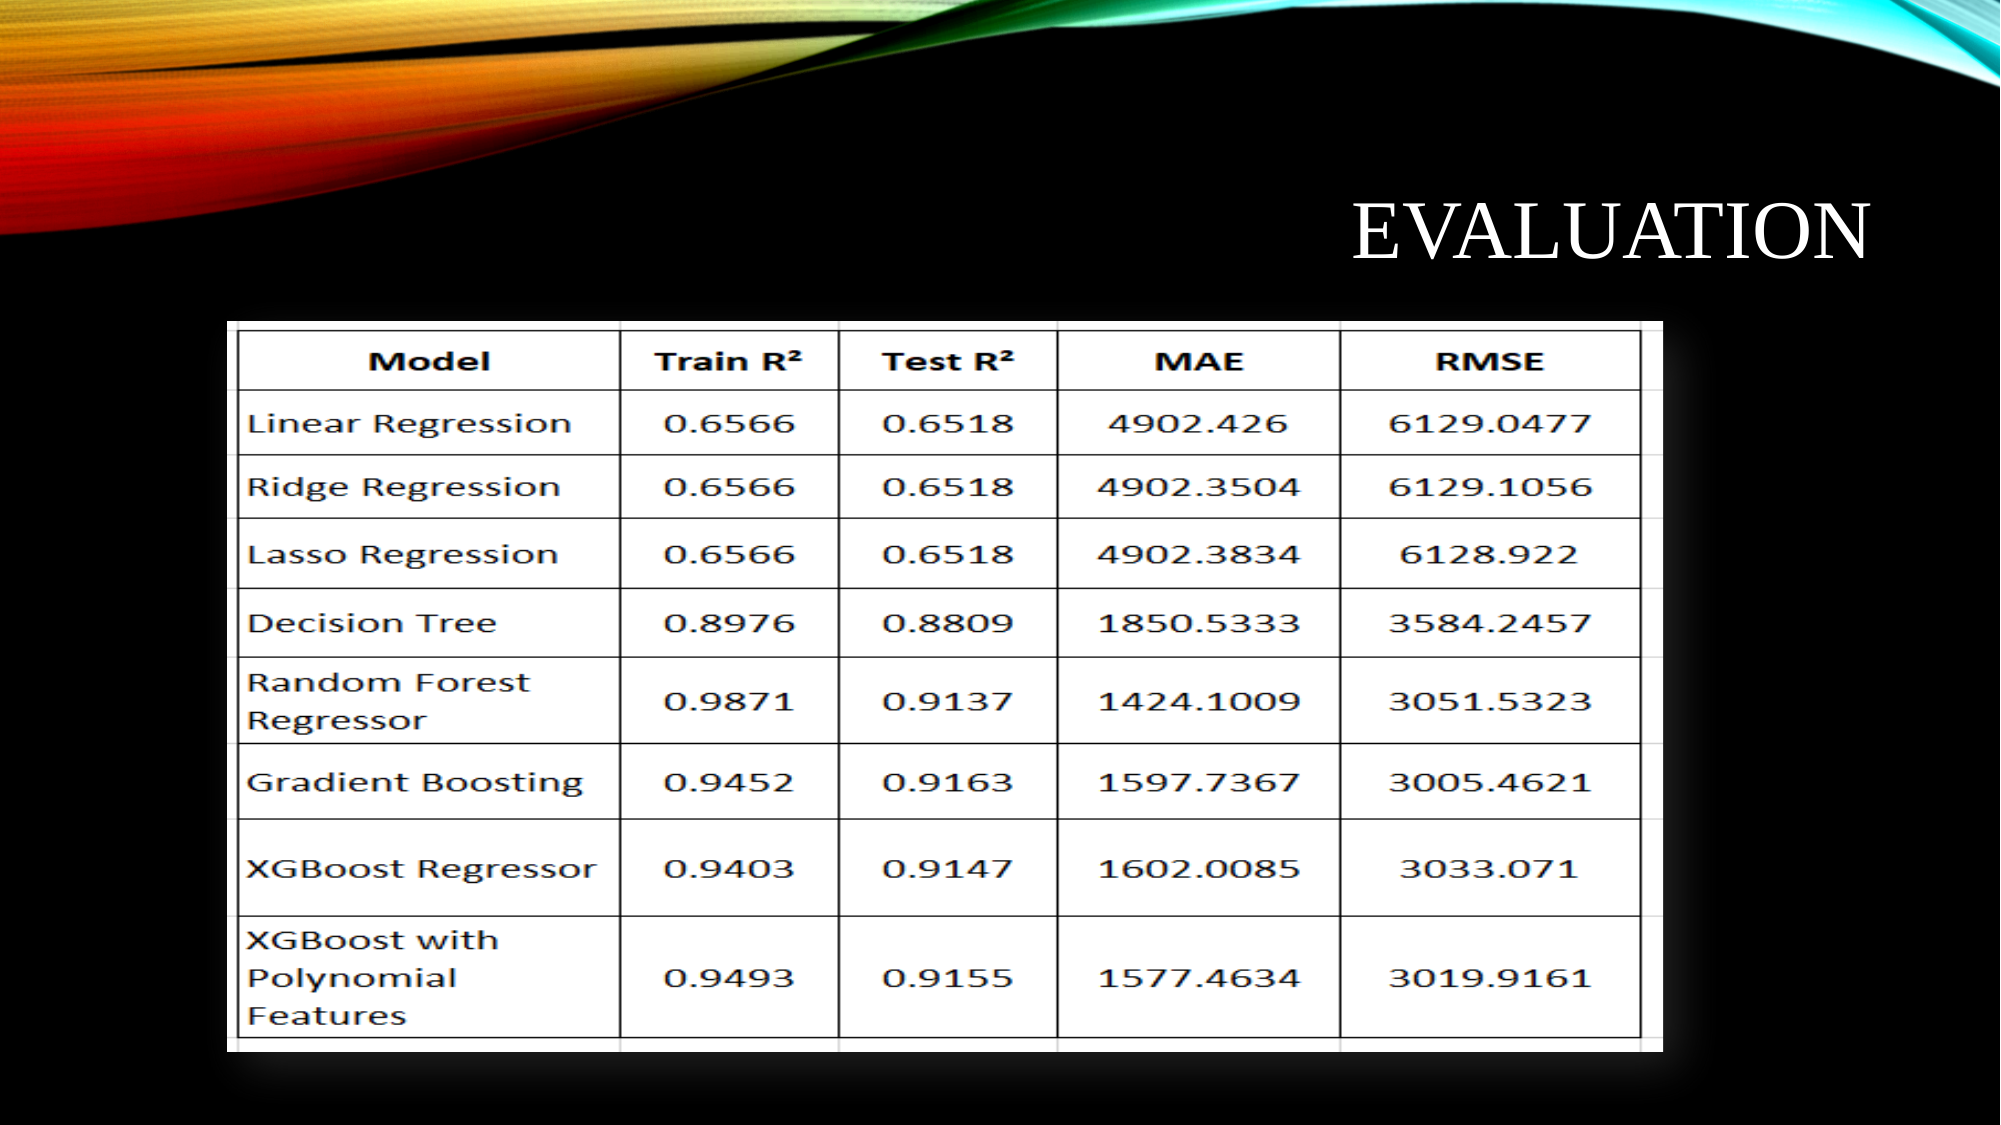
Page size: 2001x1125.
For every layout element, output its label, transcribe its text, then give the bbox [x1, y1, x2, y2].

picture [0, 0, 2000, 237]
picture [226, 321, 1664, 1052]
title EVALUATION [474, 125, 1888, 338]
